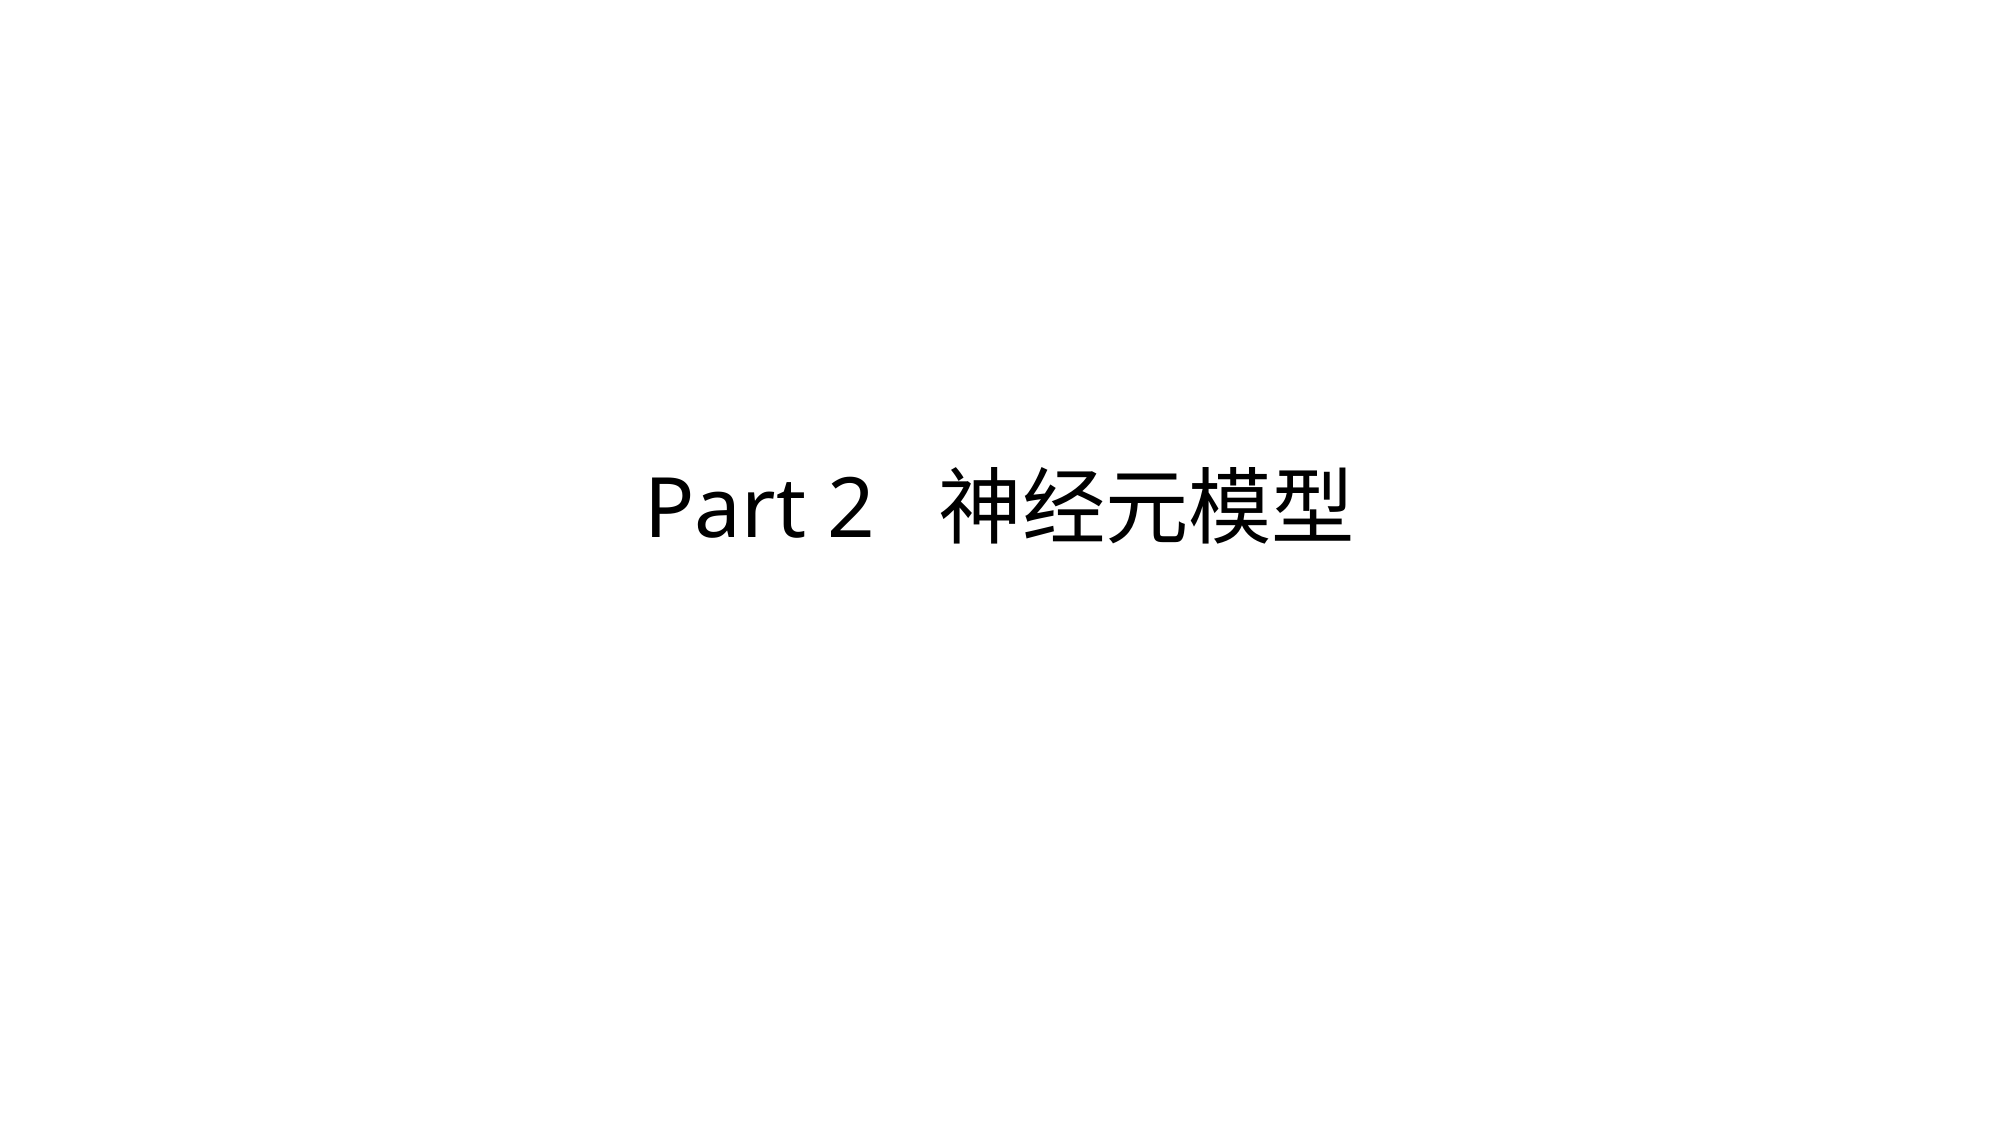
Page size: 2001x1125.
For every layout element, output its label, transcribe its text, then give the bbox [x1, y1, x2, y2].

text_box Part 2 神经元模型 [246, 446, 1754, 562]
